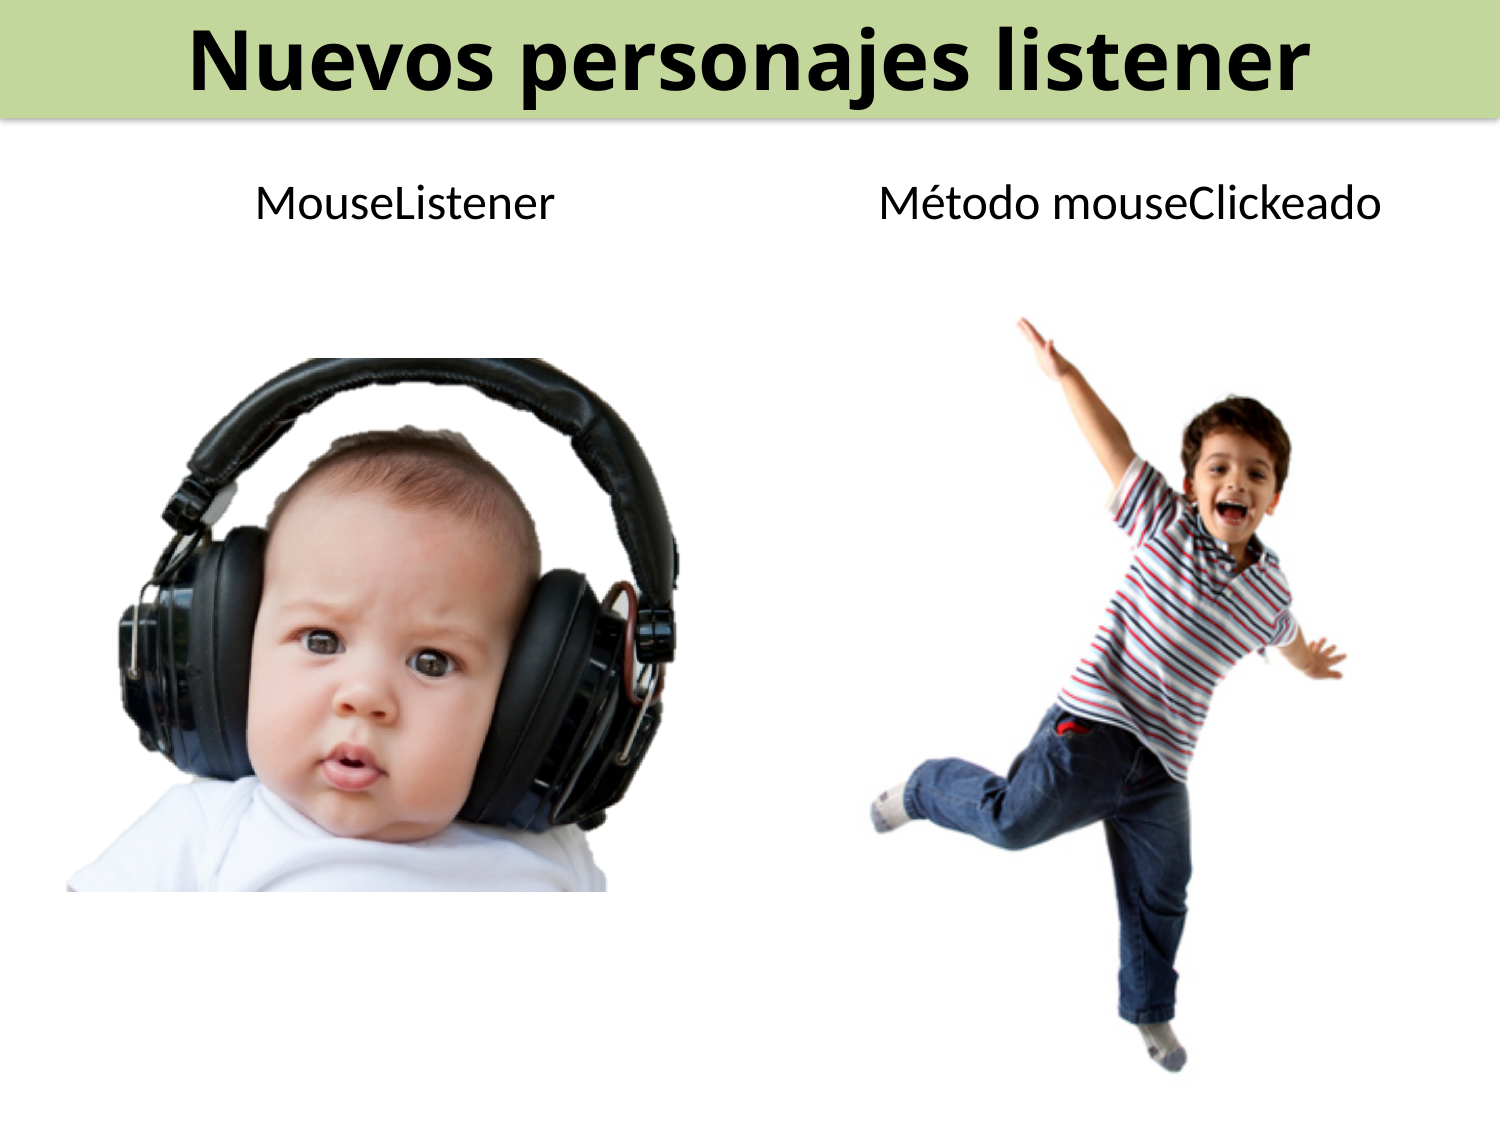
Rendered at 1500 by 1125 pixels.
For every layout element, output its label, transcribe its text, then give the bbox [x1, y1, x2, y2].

text_box Método mouseClickeado [863, 161, 1397, 237]
text_box MouseListener [239, 161, 571, 237]
text_box Nuevos personajes listener [0, 0, 1500, 122]
picture [0, 358, 791, 892]
picture [860, 300, 1361, 1091]
